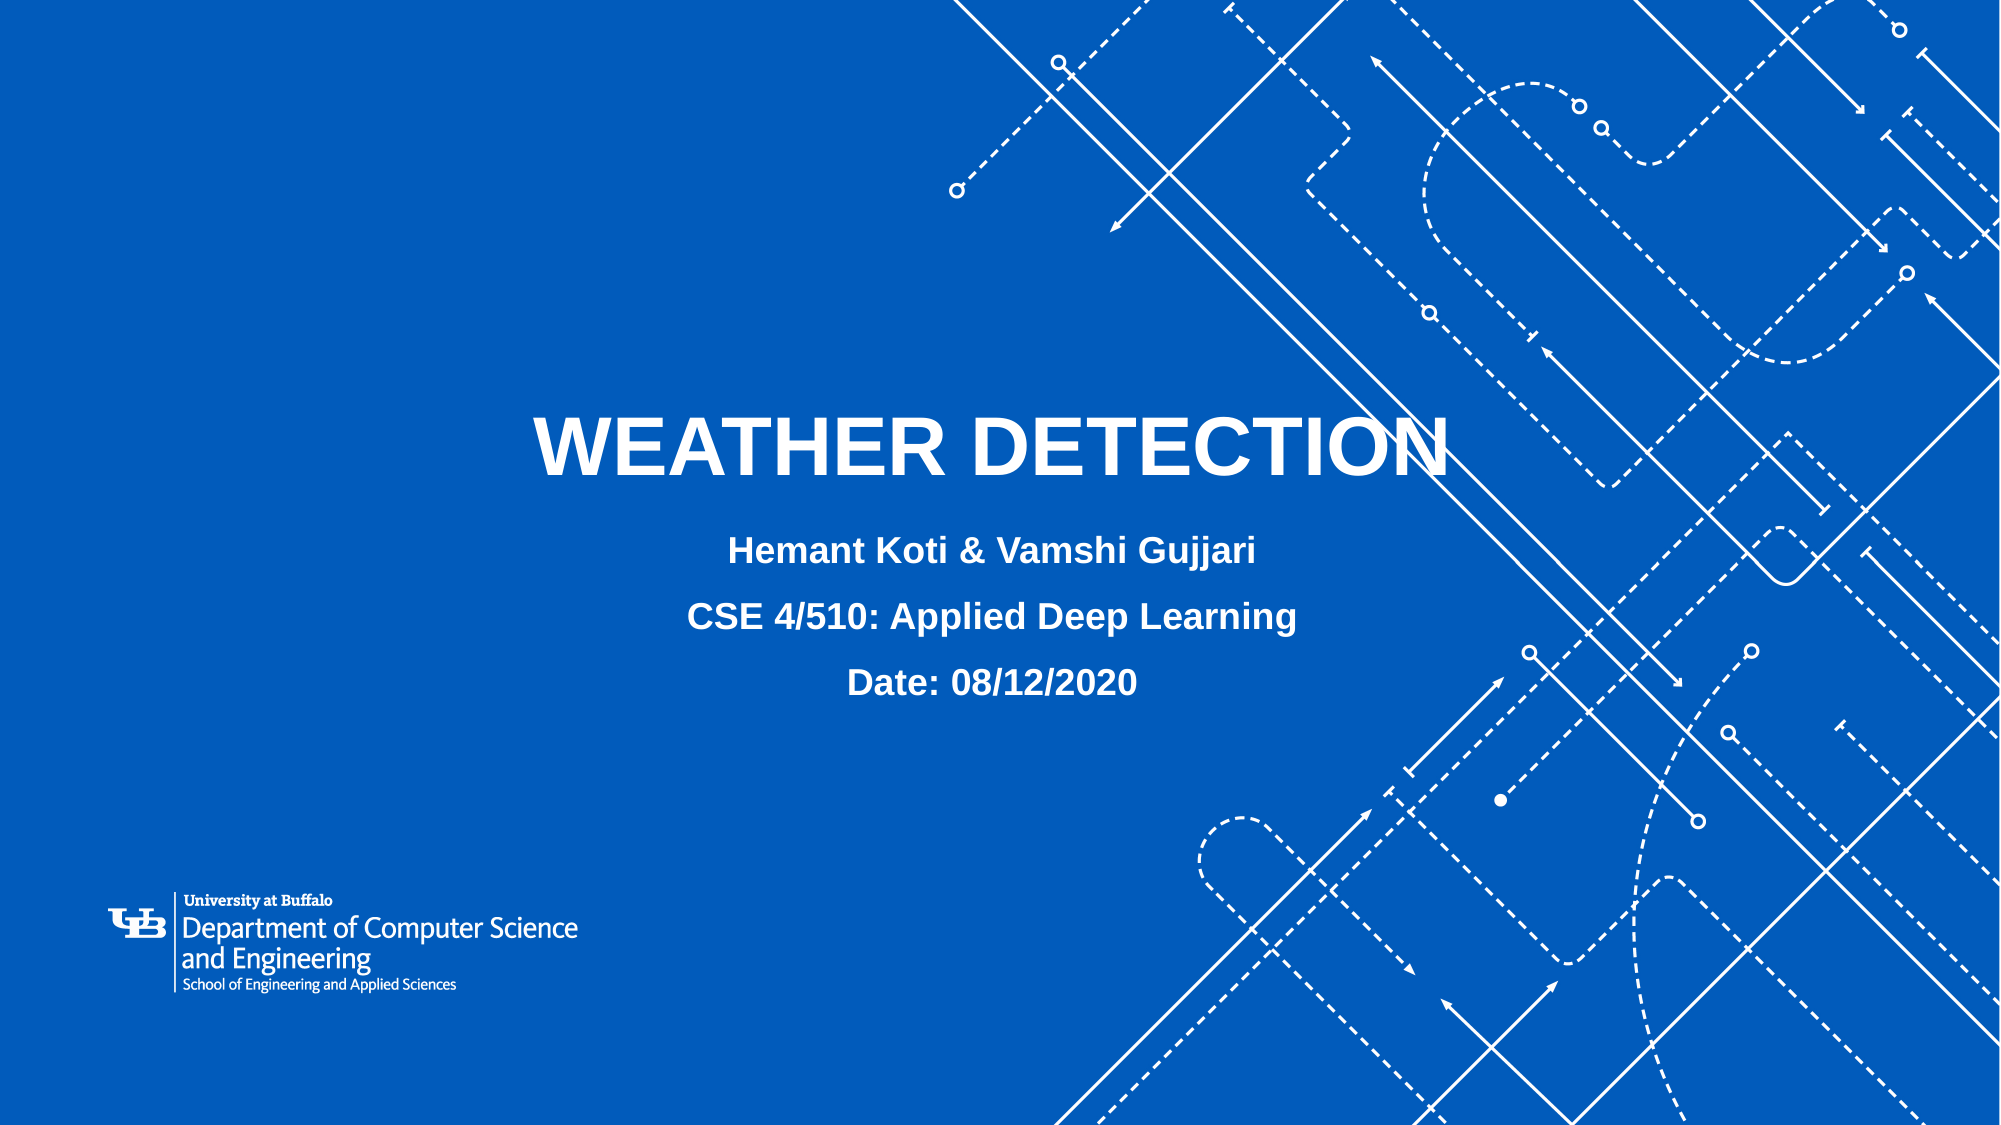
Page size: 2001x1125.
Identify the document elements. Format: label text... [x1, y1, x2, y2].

list Hemant Koti & Vamshi Gujjari CSE 4/510: Applied Deep Learning Date: 08/12/2020 [455, 518, 1545, 865]
picture [0, 0, 2000, 1125]
title Weather detection [455, 306, 1545, 500]
